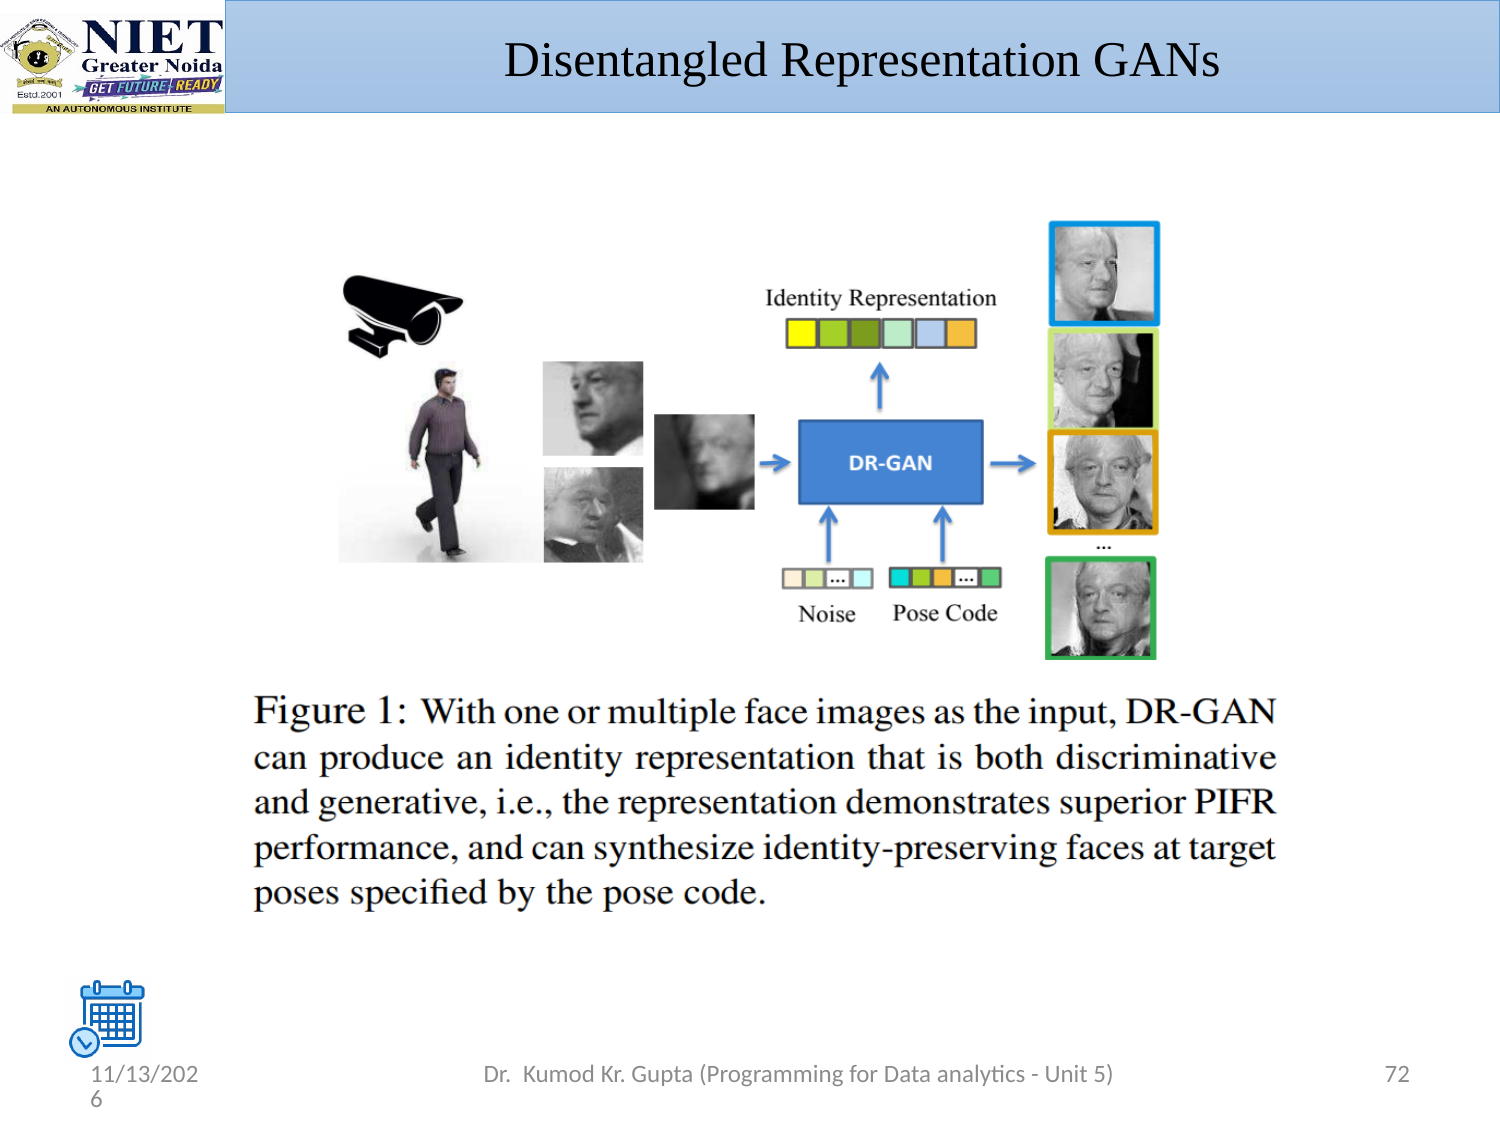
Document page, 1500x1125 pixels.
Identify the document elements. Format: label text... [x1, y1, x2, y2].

slide_number 72 [1304, 1042, 1425, 1103]
picture [0, 0, 225, 141]
picture [224, 180, 1305, 914]
title Disentangled Representation GANs [225, 0, 1500, 113]
picture [62, 974, 151, 1063]
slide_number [75, 1042, 225, 1103]
footer Dr. Kumod Kr. Gupta (Programming for Data analytics - Unit 5) [384, 1042, 1214, 1103]
